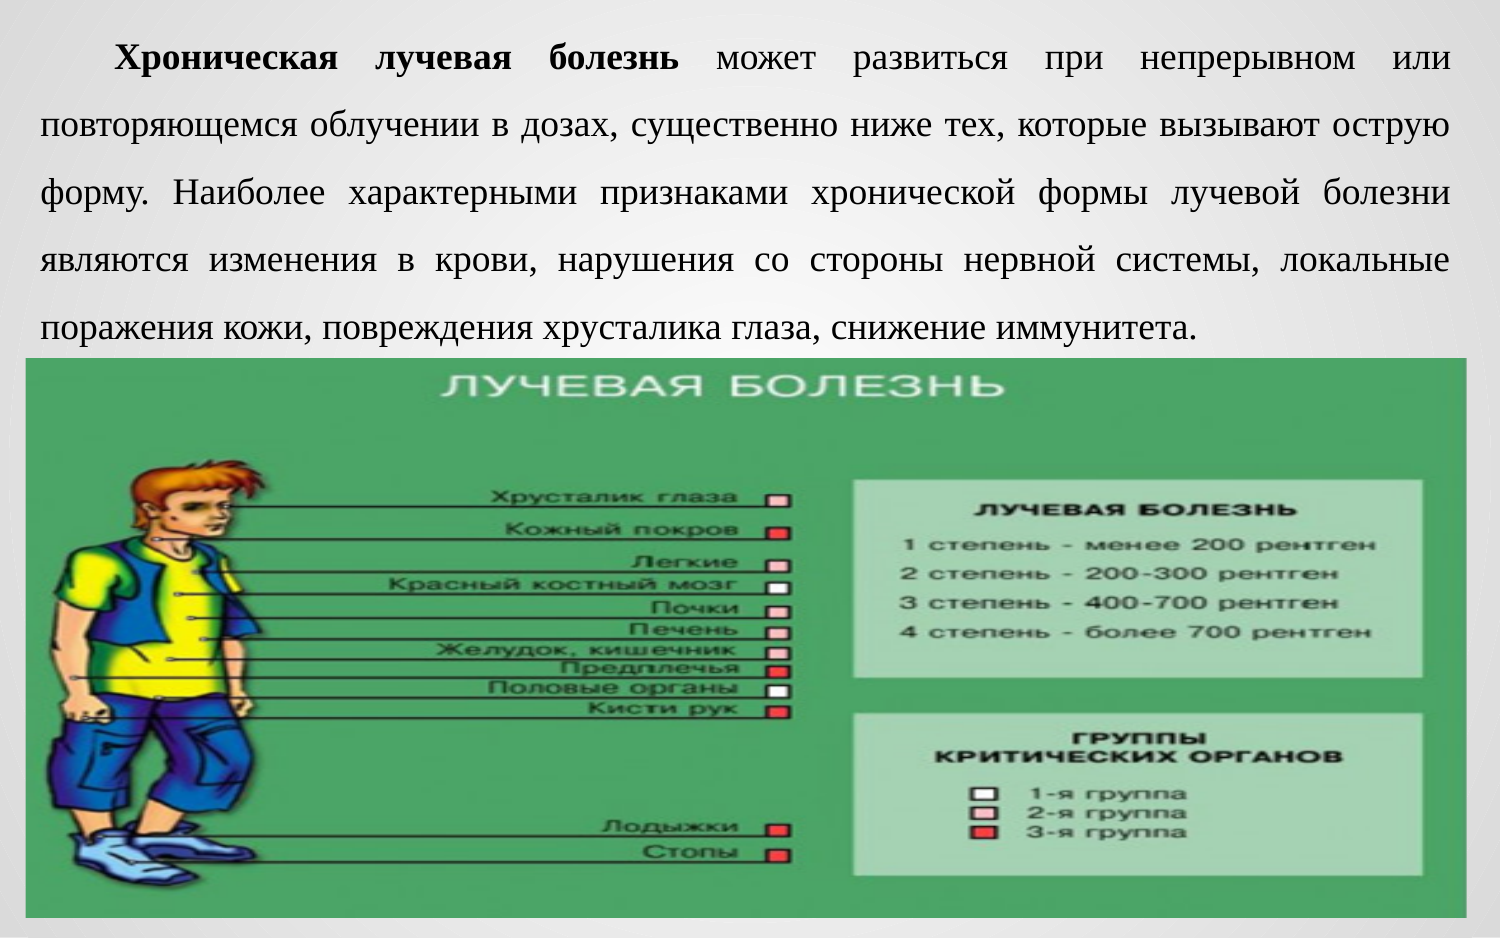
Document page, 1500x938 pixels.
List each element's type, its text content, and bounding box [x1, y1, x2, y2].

text_box Хроническая лучевая болезнь может развиться при непрерывном или повторяющемся облучении в дозах, существенно ниже тех, которые вызывают острую форму. Наиболее характерными признаками хронической формы лучевой болезни являются изменения в крови, нарушения со стороны нервной системы, локальные поражения кожи, повреждения хрусталика глаза, снижение иммунитета. [25, 1, 1467, 355]
picture [25, 357, 1467, 918]
